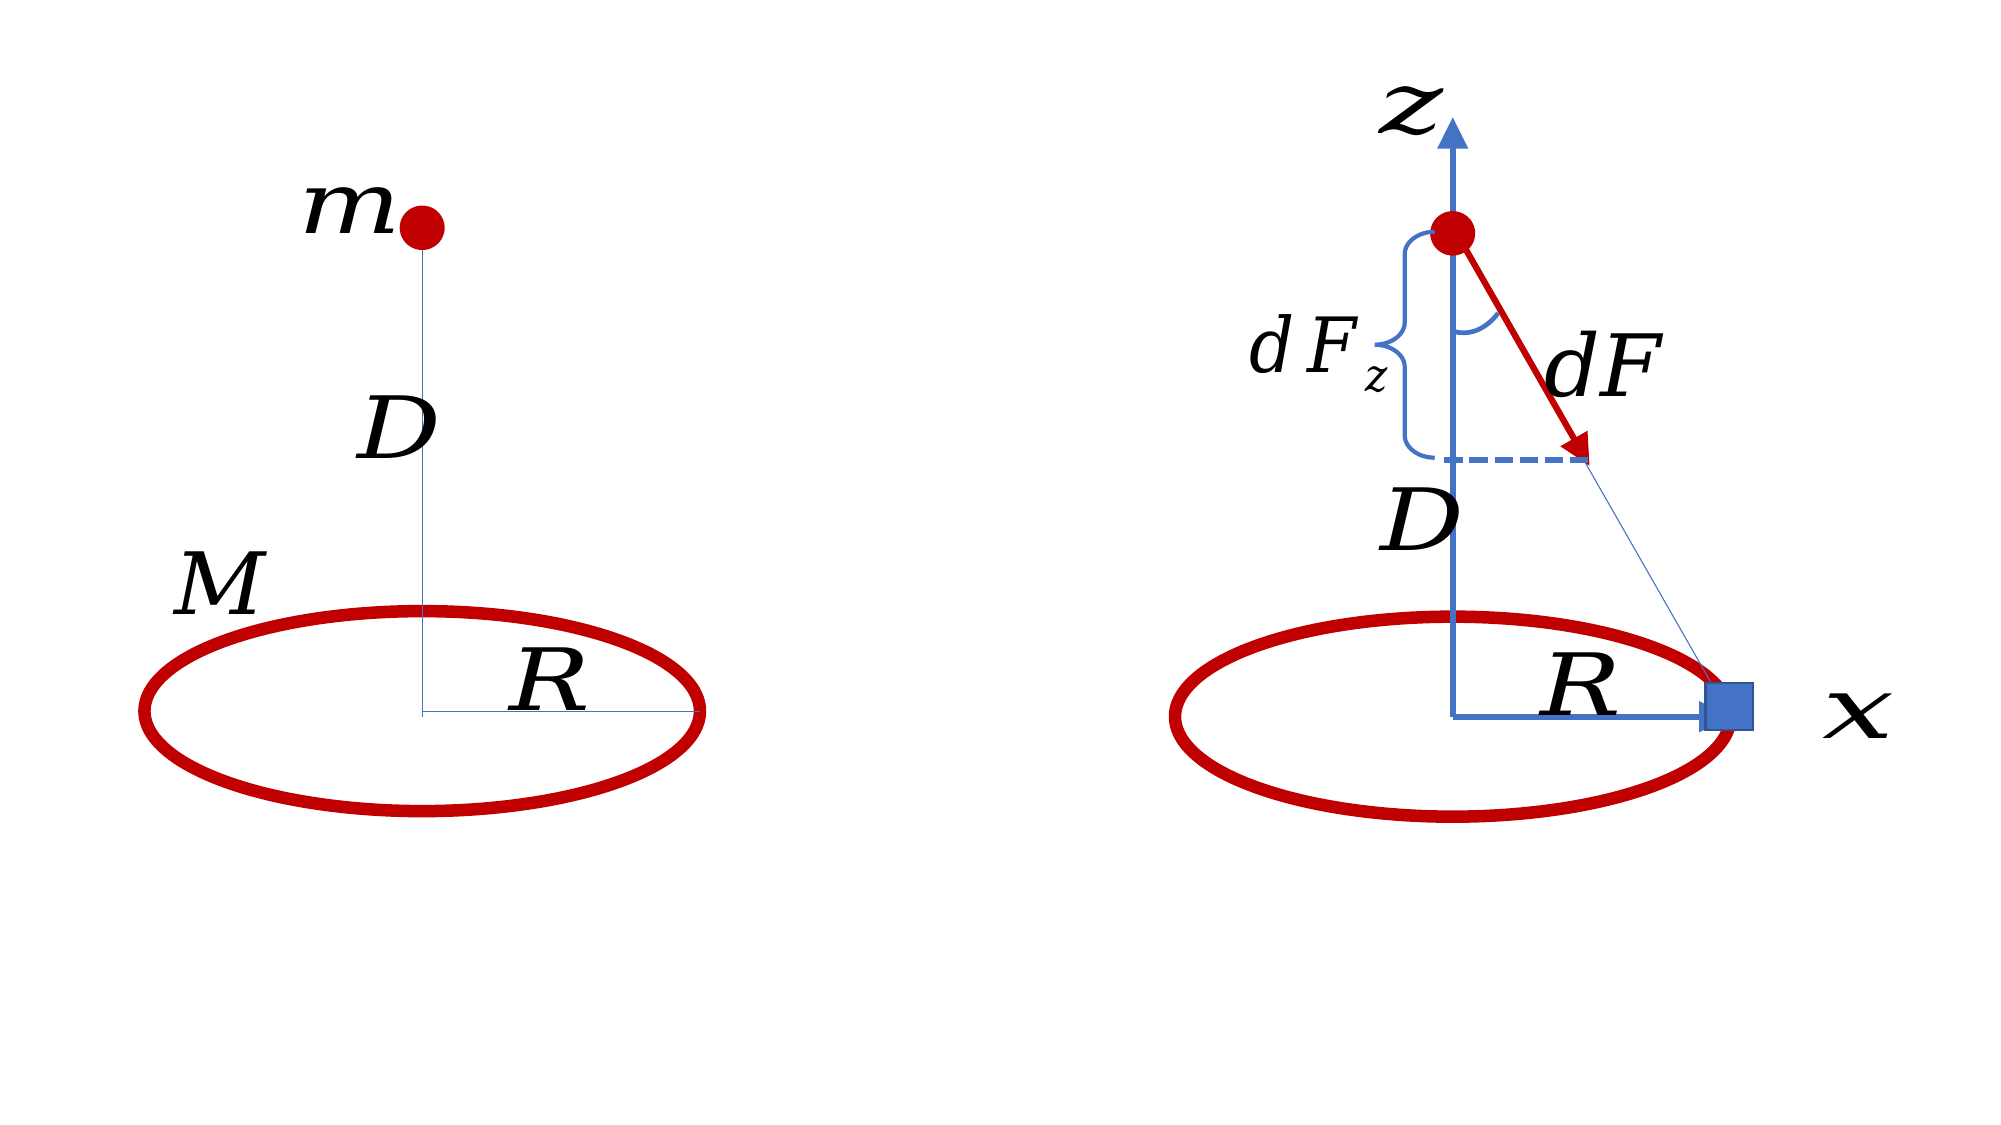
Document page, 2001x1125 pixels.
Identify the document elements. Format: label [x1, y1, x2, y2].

text_box [1704, 717, 1754, 731]
text_box [1452, 461, 1590, 466]
text_box [1452, 225, 1590, 460]
text_box [143, 610, 702, 813]
text_box [1453, 210, 1475, 225]
text_box [1374, 231, 1435, 459]
text_box [1429, 210, 1452, 257]
text_box [1454, 233, 1731, 717]
text_box [1731, 682, 1754, 716]
text_box [398, 204, 446, 252]
text_box [1173, 615, 1729, 818]
